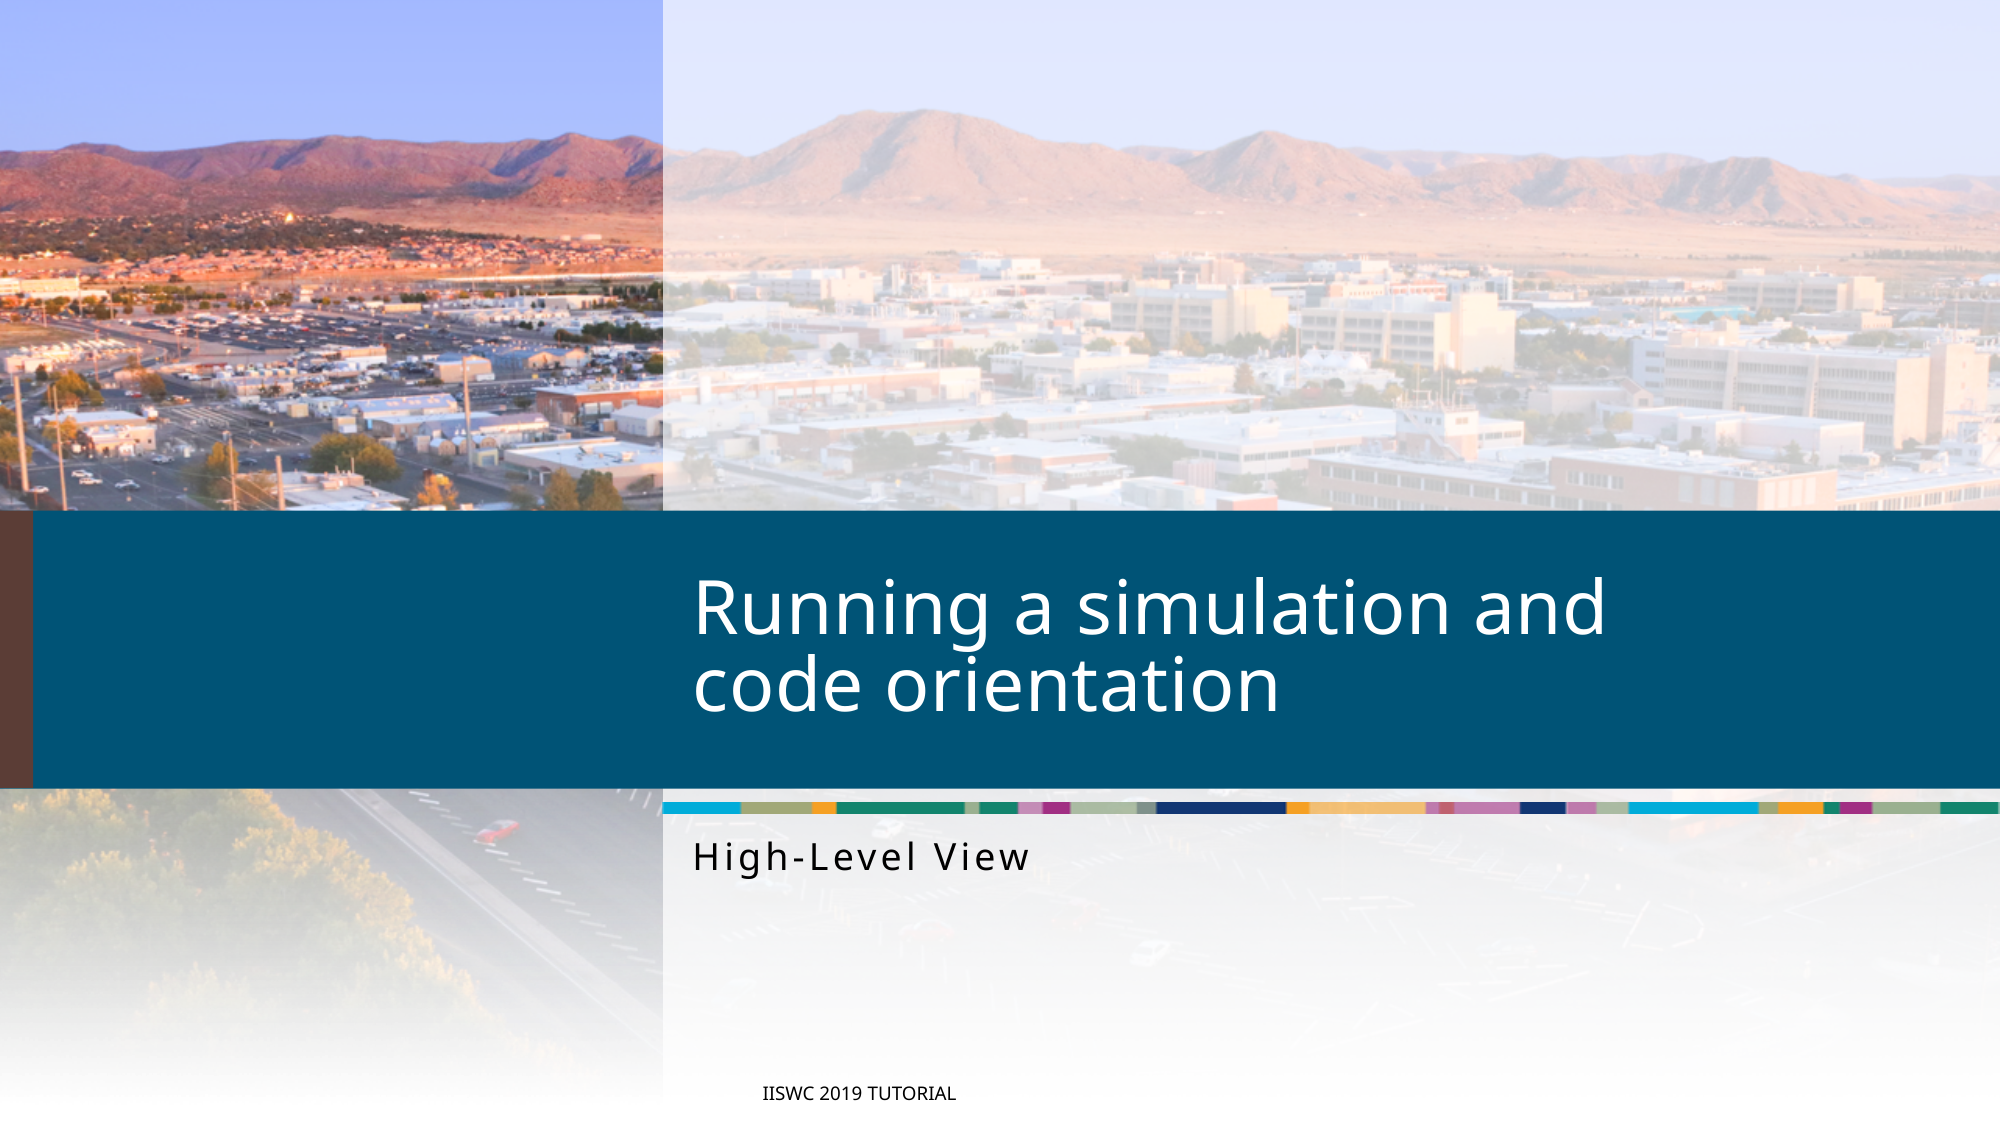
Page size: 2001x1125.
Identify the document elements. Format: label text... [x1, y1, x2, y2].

picture [0, 788, 663, 1125]
title Running a simulation and code orientation [677, 510, 1693, 788]
picture [1758, 802, 2000, 814]
subtitle High-Level View [677, 830, 1705, 889]
footer IISWC 2019 Tutorial [644, 1064, 1075, 1125]
picture [740, 802, 1629, 814]
picture [0, 0, 663, 510]
